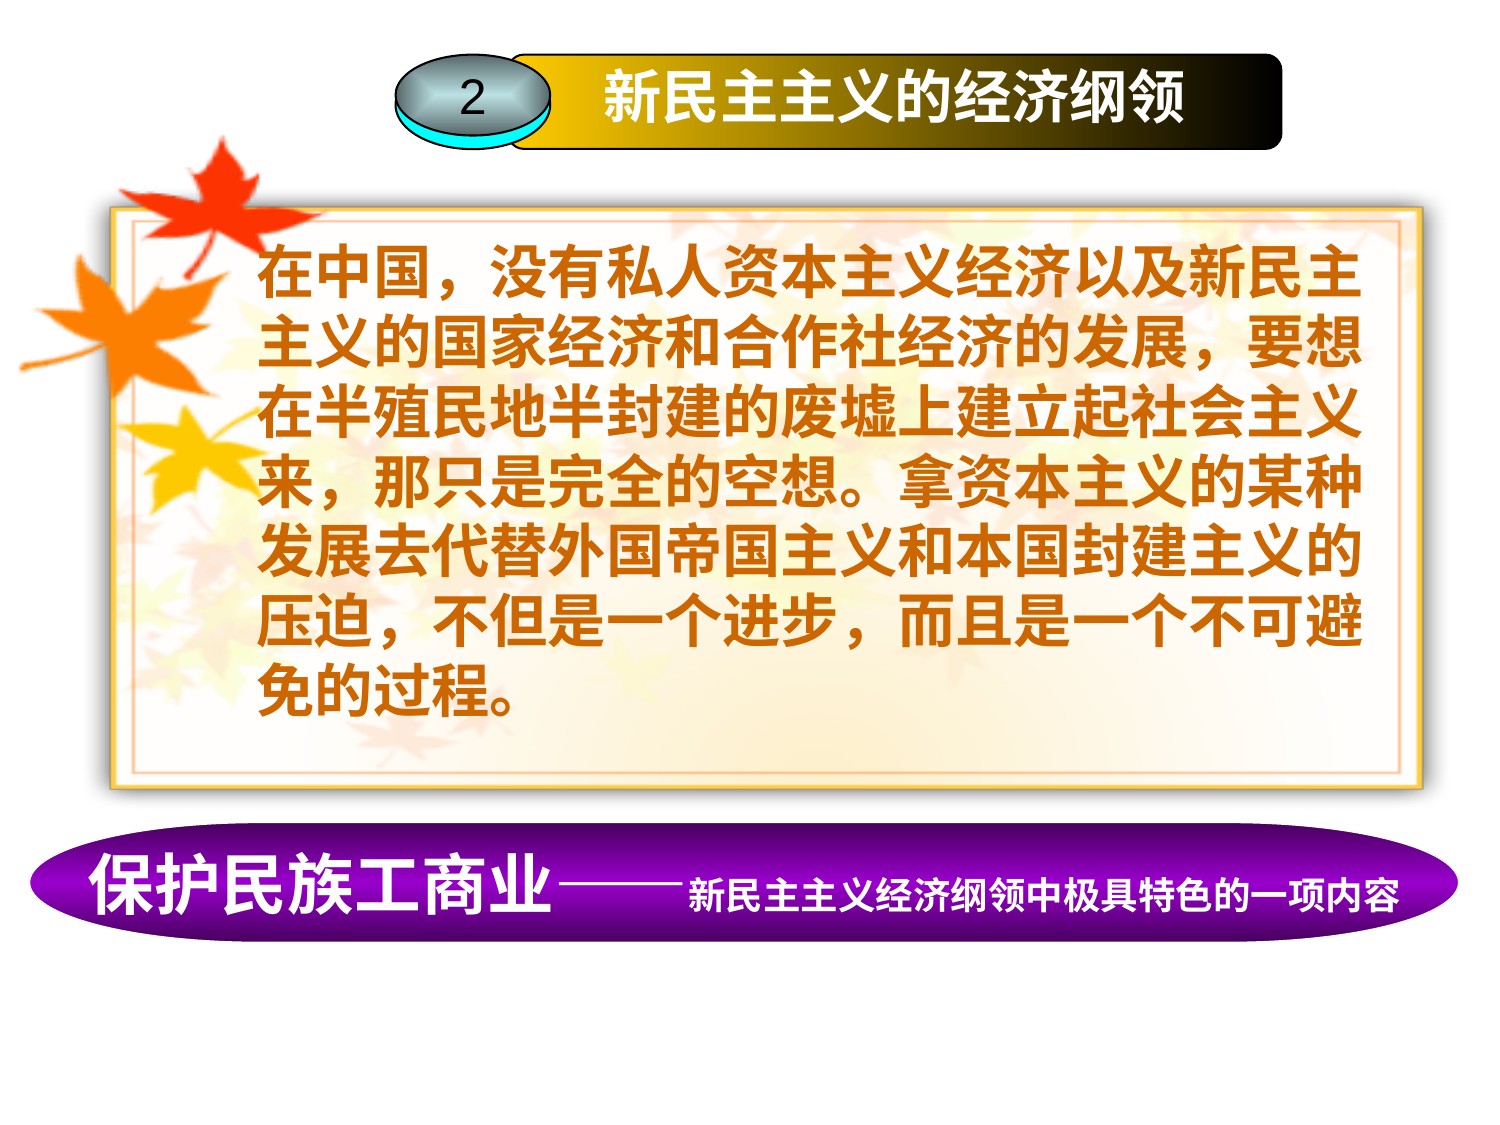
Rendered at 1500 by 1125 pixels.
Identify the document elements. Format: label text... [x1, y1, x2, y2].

text_box 保护民族工商业——新民主主义经济纲领中极具特色的一项内容 [29, 822, 1459, 943]
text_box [0, 125, 1500, 811]
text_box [395, 54, 1282, 123]
